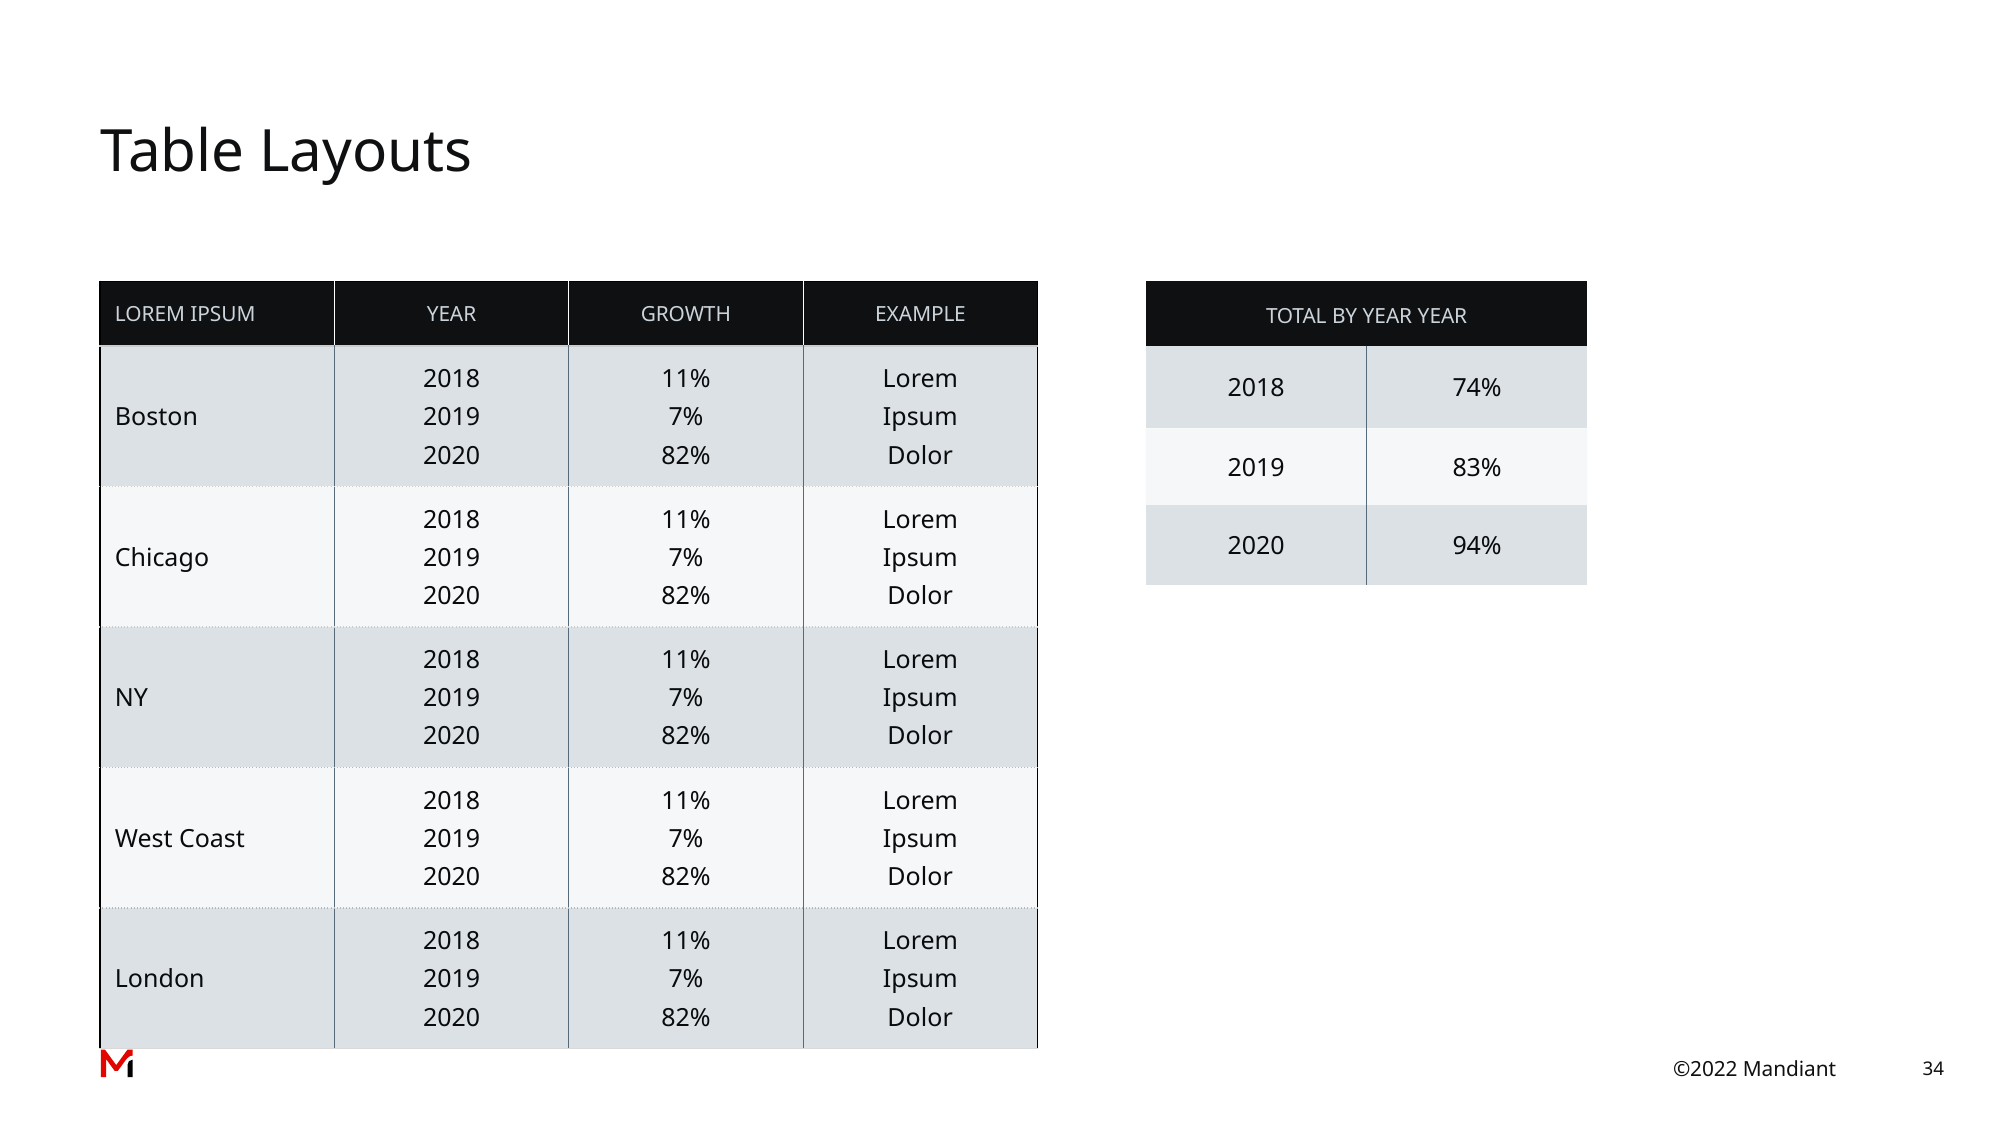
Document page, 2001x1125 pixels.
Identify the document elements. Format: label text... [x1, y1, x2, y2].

table_cell 11% 7% 82% [569, 486, 803, 627]
table_cell 2018 2019 2020 [335, 767, 568, 908]
table_cell 2019 [1146, 428, 1366, 505]
table_cell London [101, 908, 334, 1048]
table_cell 11% 7% 82% [569, 908, 803, 1048]
table_header TOTAL BY YEAR YEAR [1146, 281, 1587, 346]
table_cell 2018 2019 2020 [335, 627, 568, 767]
table_cell Chicago [101, 486, 334, 627]
slide_number 34 [1882, 1039, 1960, 1100]
table_cell 11% 7% 82% [569, 347, 803, 486]
table_cell Lorem Ipsum Dolor [804, 767, 1037, 908]
table_cell 94% [1367, 505, 1587, 585]
table_cell 2018 [1146, 346, 1366, 428]
table_cell 2018 2019 2020 [335, 347, 568, 486]
table_cell 11% 7% 82% [569, 627, 803, 767]
table_cell West Coast [101, 767, 334, 908]
table_cell Lorem Ipsum Dolor [804, 486, 1037, 627]
table_cell 2018 2019 2020 [335, 908, 568, 1048]
table_cell Lorem Ipsum Dolor [804, 627, 1037, 767]
table_header YEAR [335, 282, 568, 345]
table_header LOREM IPSUM [101, 282, 334, 345]
table_cell 2020 [1146, 505, 1366, 585]
table_cell NY [101, 627, 334, 767]
table_header EXAMPLE [804, 282, 1037, 345]
table_cell Lorem Ipsum Dolor [804, 347, 1037, 486]
table_cell Boston [101, 347, 334, 486]
table_cell 11% 7% 82% [569, 767, 803, 908]
table_cell 83% [1367, 428, 1587, 505]
table_cell 74% [1367, 346, 1587, 428]
title Table Layouts [100, 34, 1899, 185]
table_cell 2018 2019 2020 [335, 486, 568, 627]
table_cell Lorem Ipsum Dolor [804, 908, 1037, 1048]
table_header GROWTH [569, 282, 803, 345]
